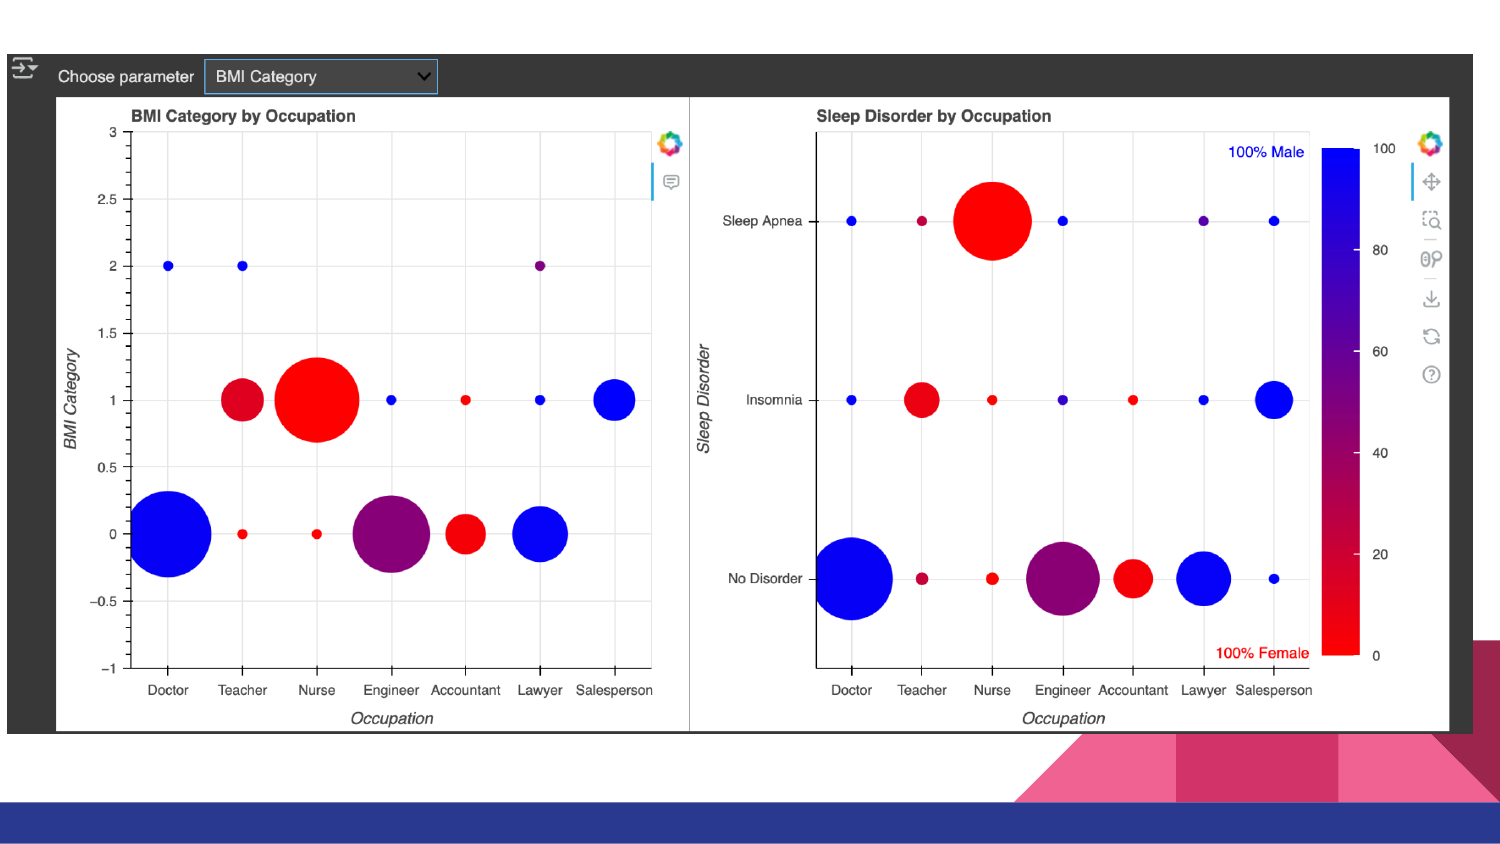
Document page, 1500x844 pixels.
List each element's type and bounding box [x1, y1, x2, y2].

picture [6, 54, 1473, 734]
